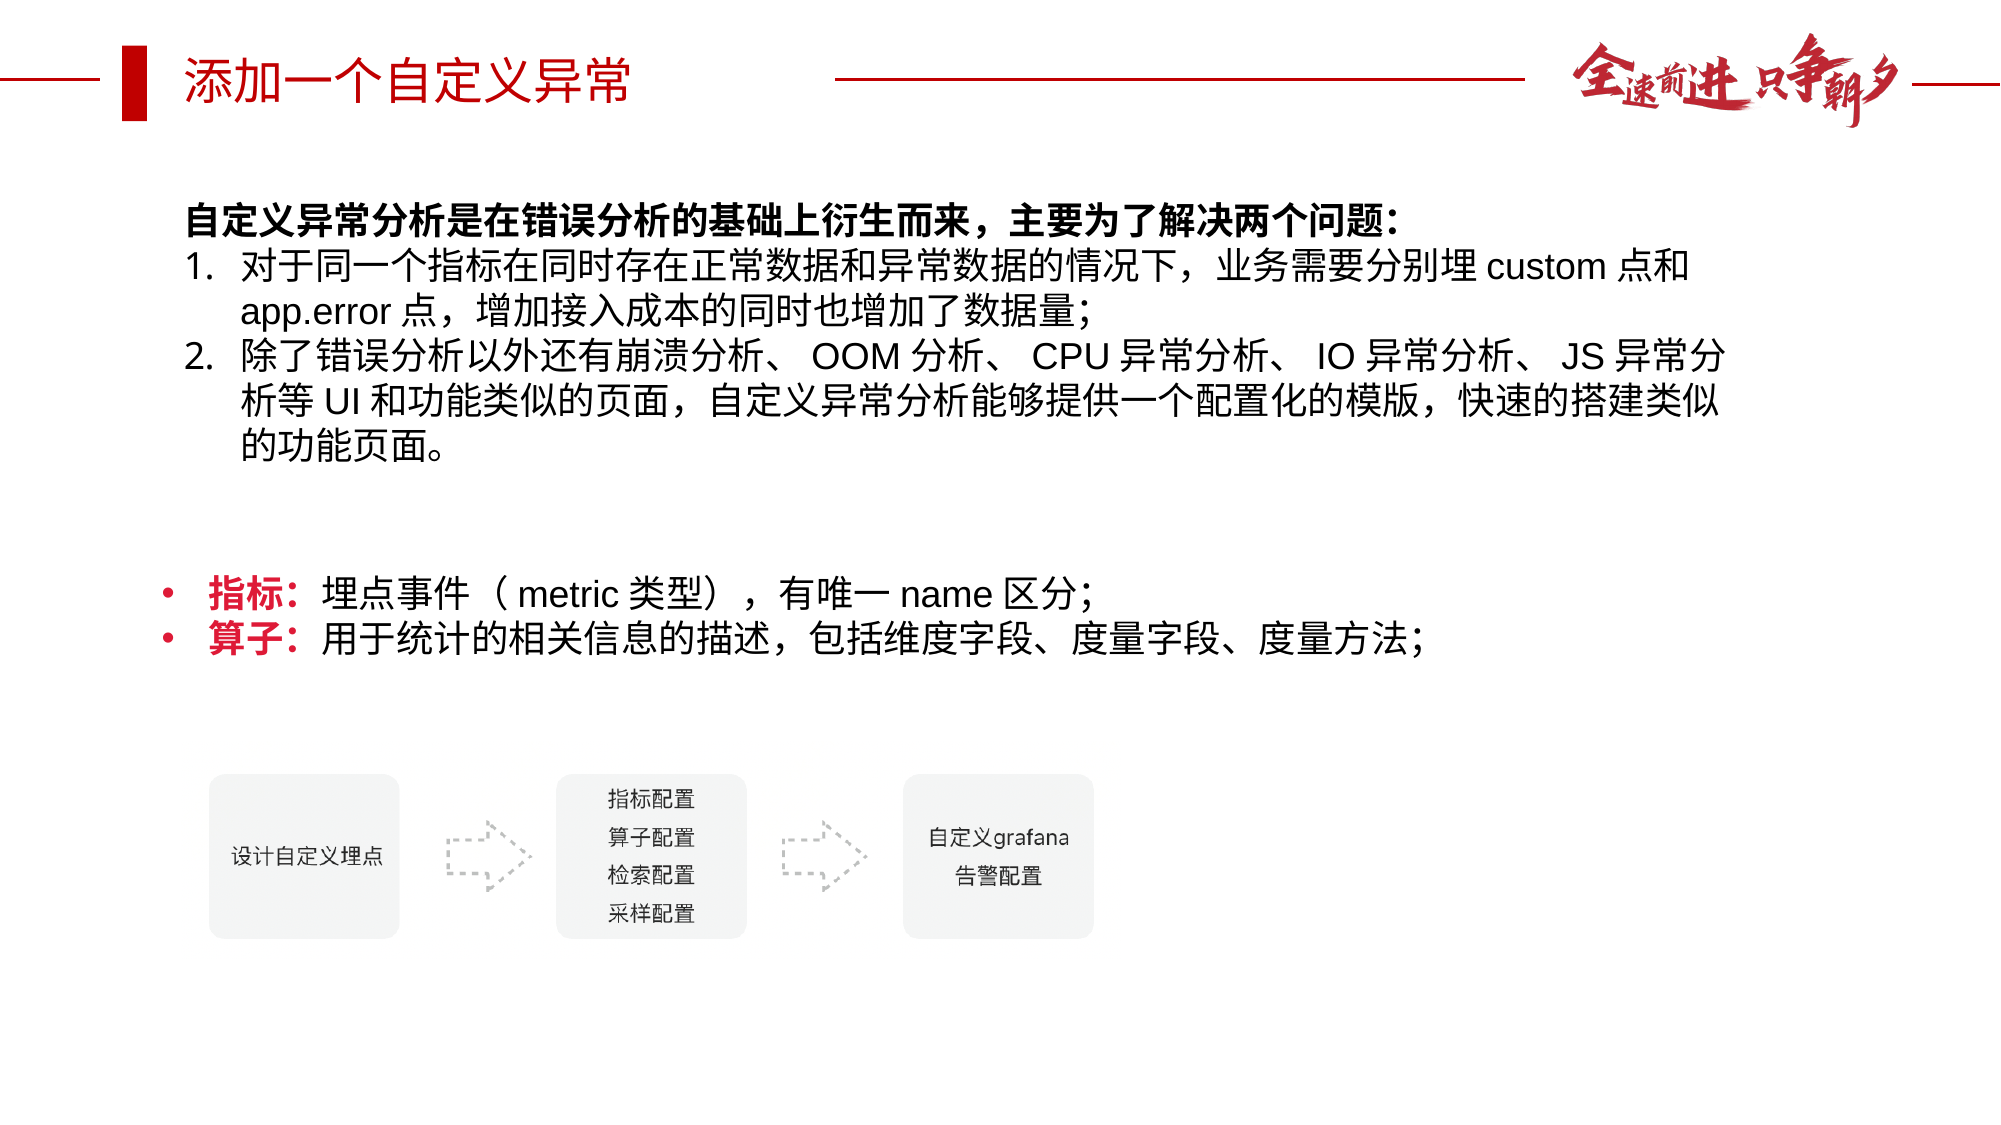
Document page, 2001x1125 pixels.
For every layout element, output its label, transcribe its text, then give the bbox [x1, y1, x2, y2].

text_box [121, 45, 148, 122]
text_box 自定义异常分析是在错误分析的基础上衍生而来，主要为了解决两个问题： 对于同一个指标在同时存在正常数据和异常数据的情况下，业务需要分别埋custom点和app.error点，增加接入成本的同时也增加了数据量； 除了错误分析以外还有崩溃分析、OOM分析、CPU异常分析、IO异常分析、JS异常分析等UI和功能类似的页面，自定义异常分析能够提供一个配置化的模版，快速的搭建类似的功能页面。 [169, 189, 1771, 475]
text_box 指标：埋点事件（metric类型），有唯一name区分； 算子：用于统计的相关信息的描述，包括维度字段、度量字段、度量方法； [146, 562, 1551, 667]
text_box 添加一个自定义异常 [169, 49, 955, 147]
picture [1567, 22, 1908, 138]
picture [181, 741, 1121, 959]
